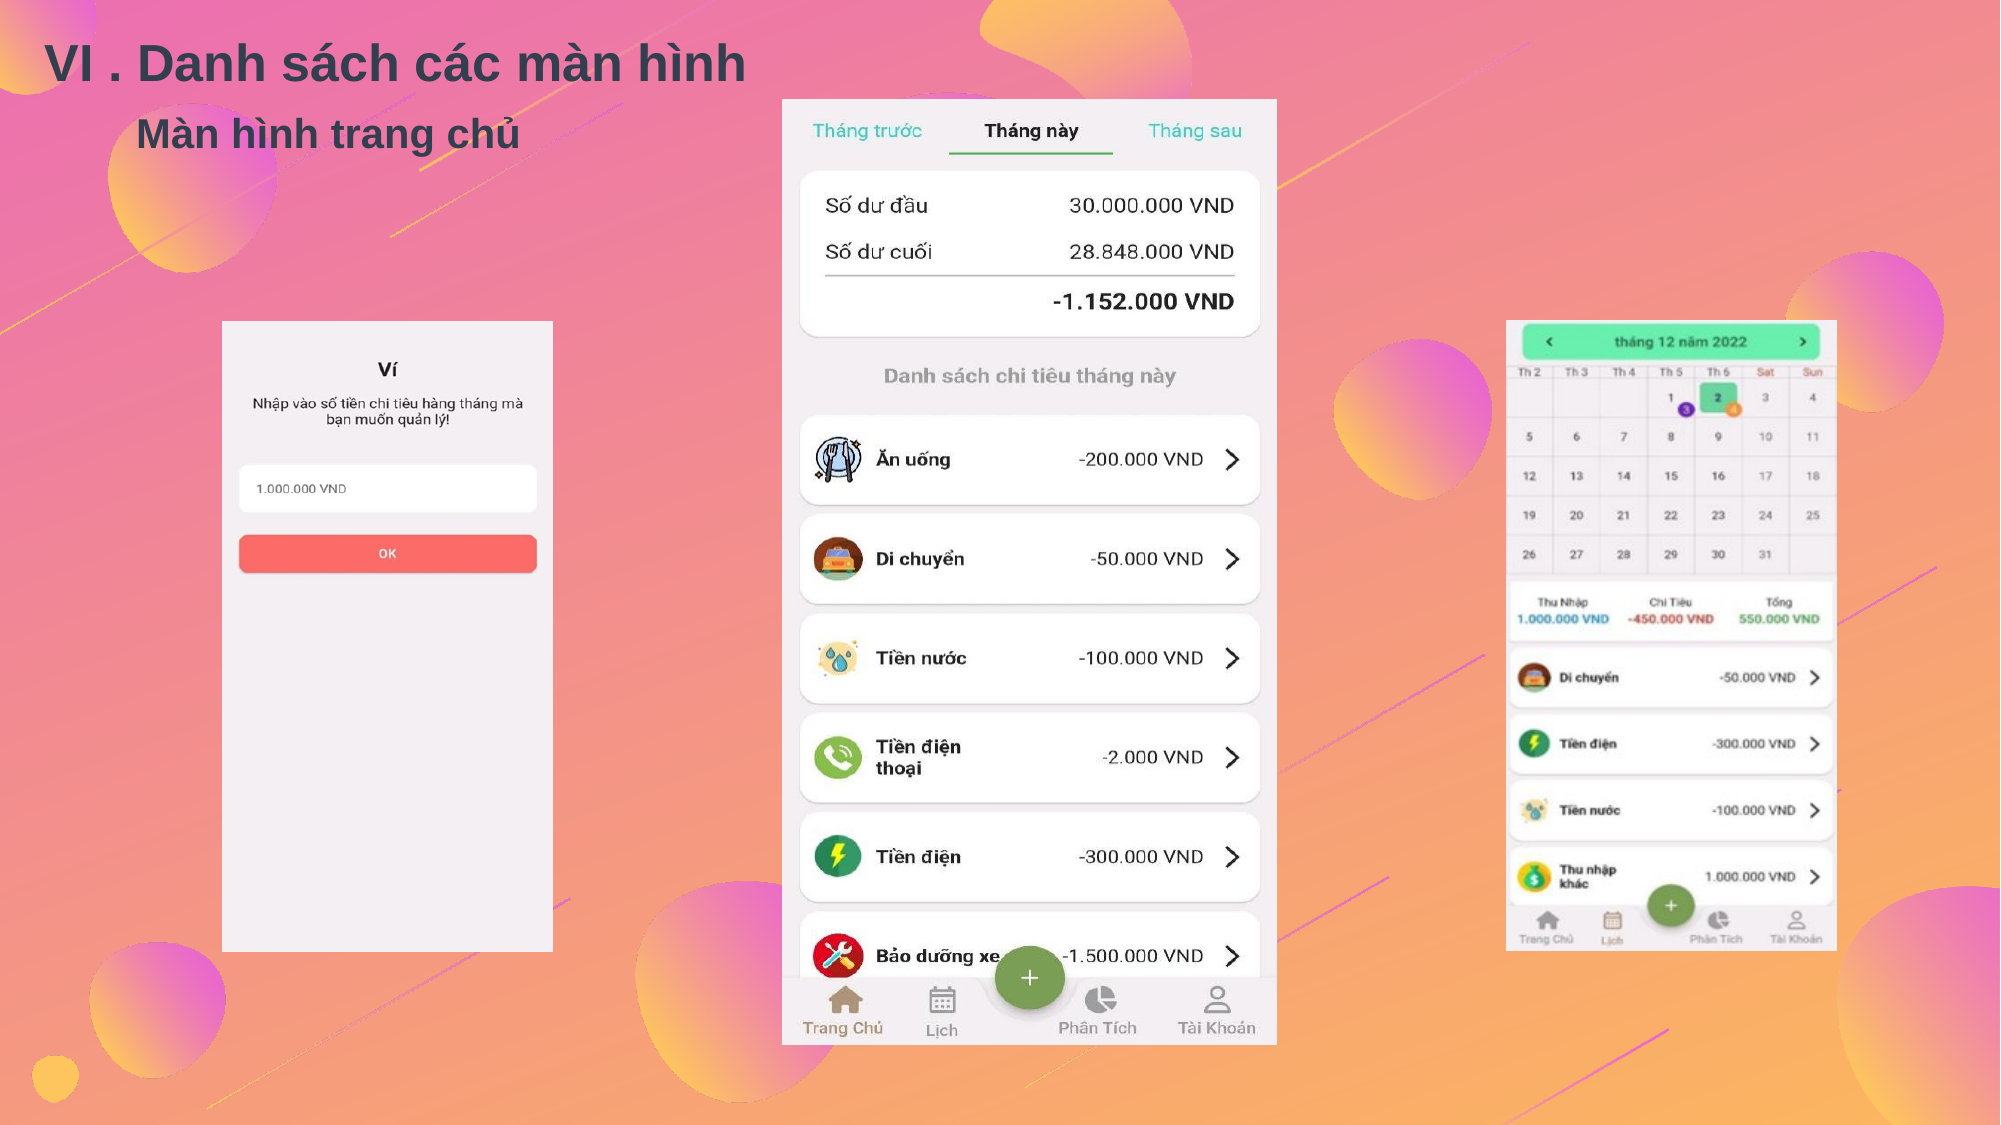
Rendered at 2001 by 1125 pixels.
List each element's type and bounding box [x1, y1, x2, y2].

picture [222, 321, 553, 952]
text_box [0, 0, 2000, 1125]
picture [781, 99, 1277, 1045]
picture [1506, 320, 1837, 951]
